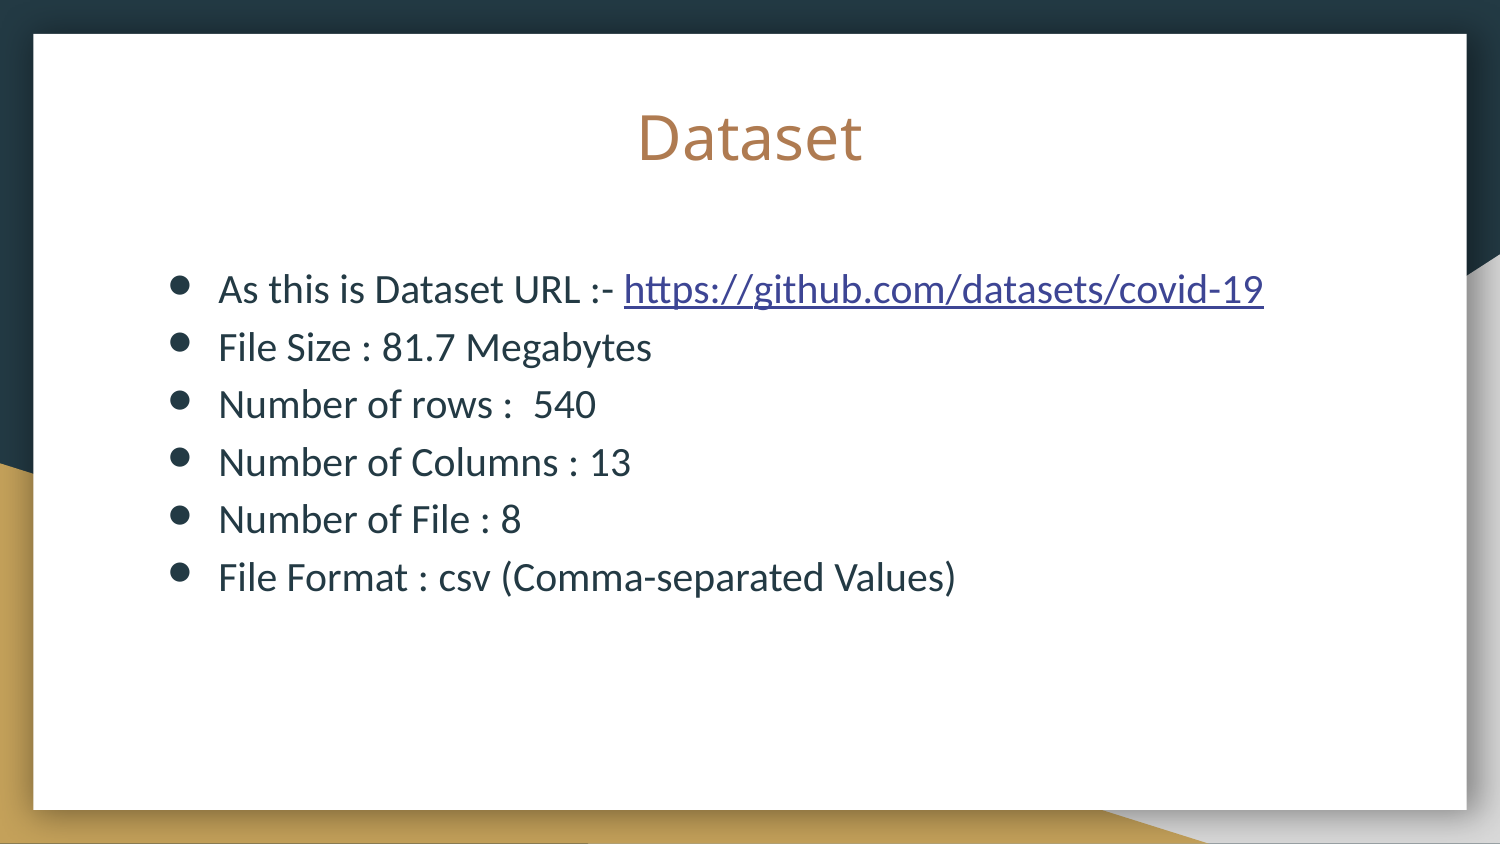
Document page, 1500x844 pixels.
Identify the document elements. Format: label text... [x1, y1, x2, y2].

list As this is Dataset URL :- https://github.com/datasets/covid-19 File Size : 81.7 Megabytes Number of rows : 540 Number of Columns : 13 Number of File : 8 File Format : csv (Comma-separated Values) [128, 239, 1372, 716]
title Dataset [134, 82, 1366, 239]
